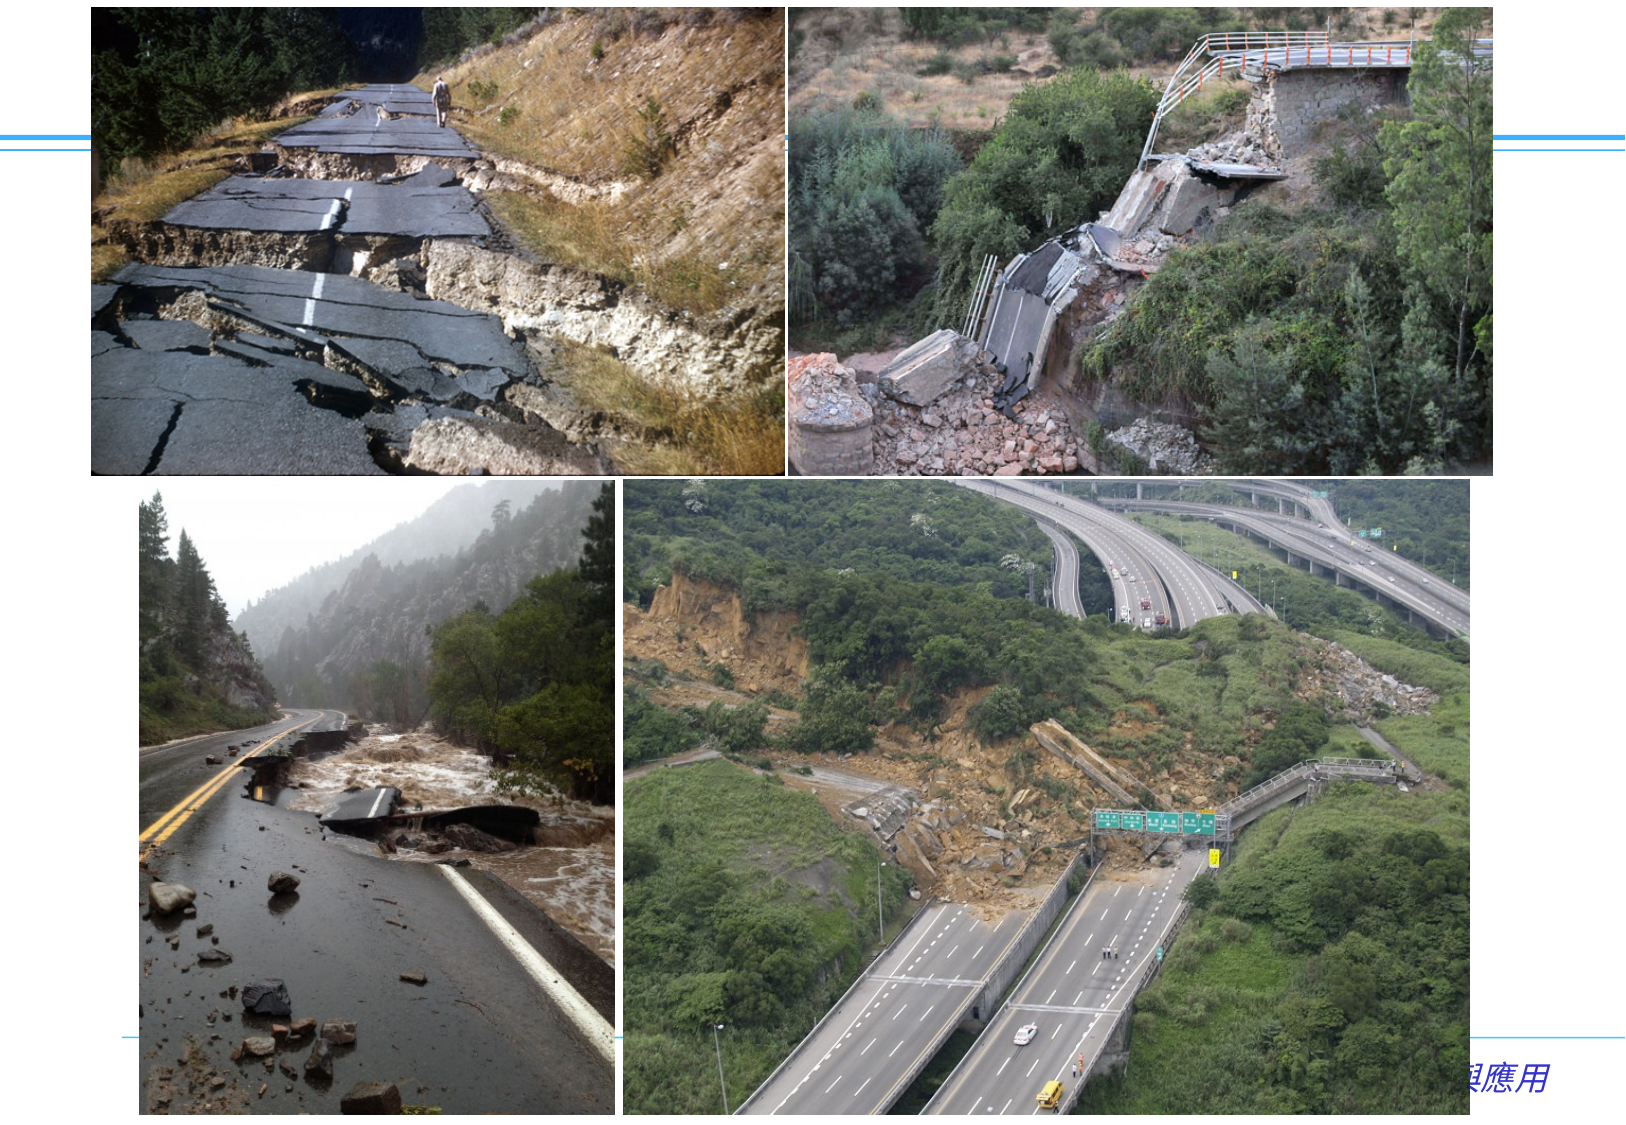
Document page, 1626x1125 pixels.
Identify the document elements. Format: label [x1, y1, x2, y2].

picture [623, 479, 1470, 1115]
picture [139, 479, 615, 1115]
picture [788, 6, 1493, 476]
picture [91, 6, 785, 476]
